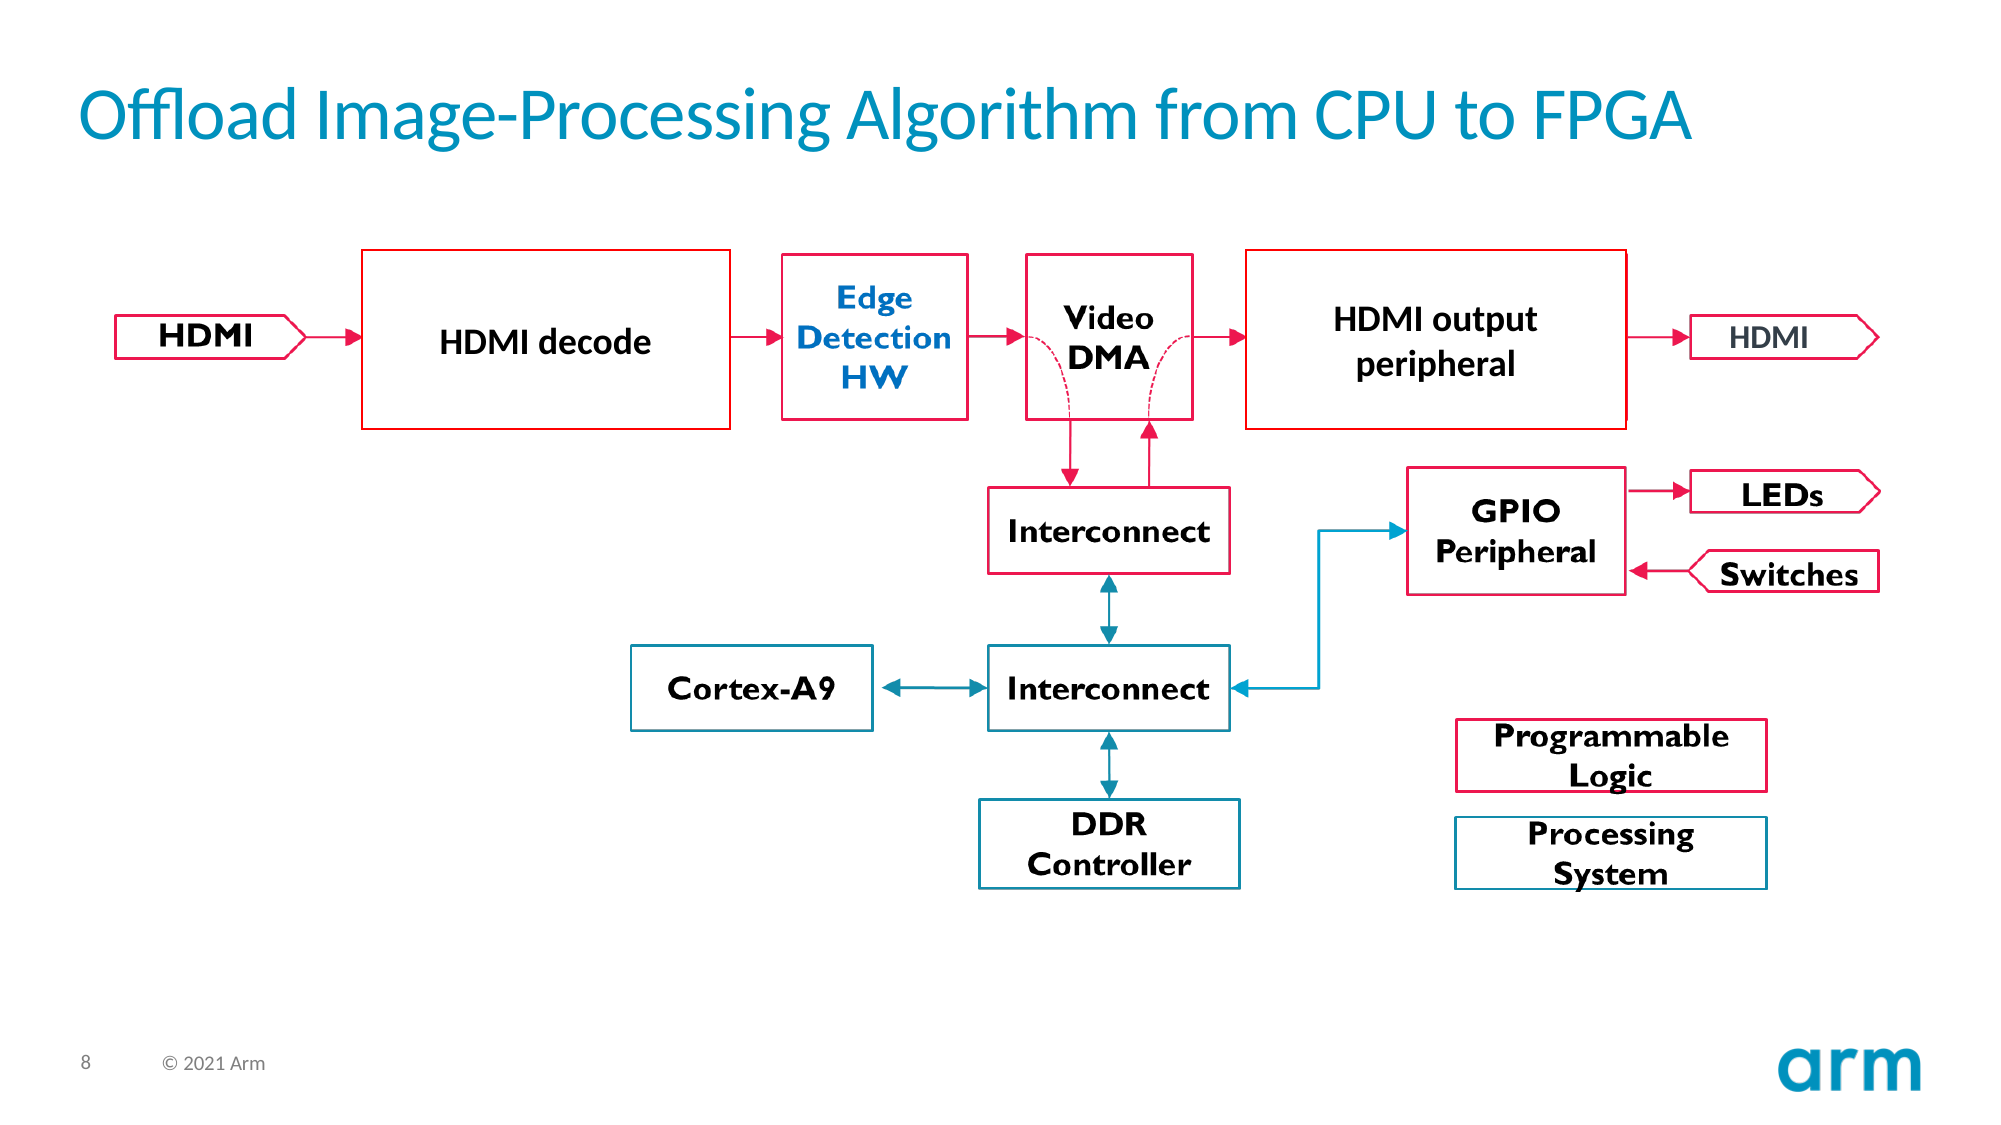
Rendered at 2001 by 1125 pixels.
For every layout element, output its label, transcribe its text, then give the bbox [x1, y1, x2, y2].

picture [1777, 1047, 1922, 1093]
title Offload Image-Processing Algorithm from CPU to FPGA [78, 78, 1922, 186]
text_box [361, 249, 1842, 429]
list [114, 242, 1881, 914]
